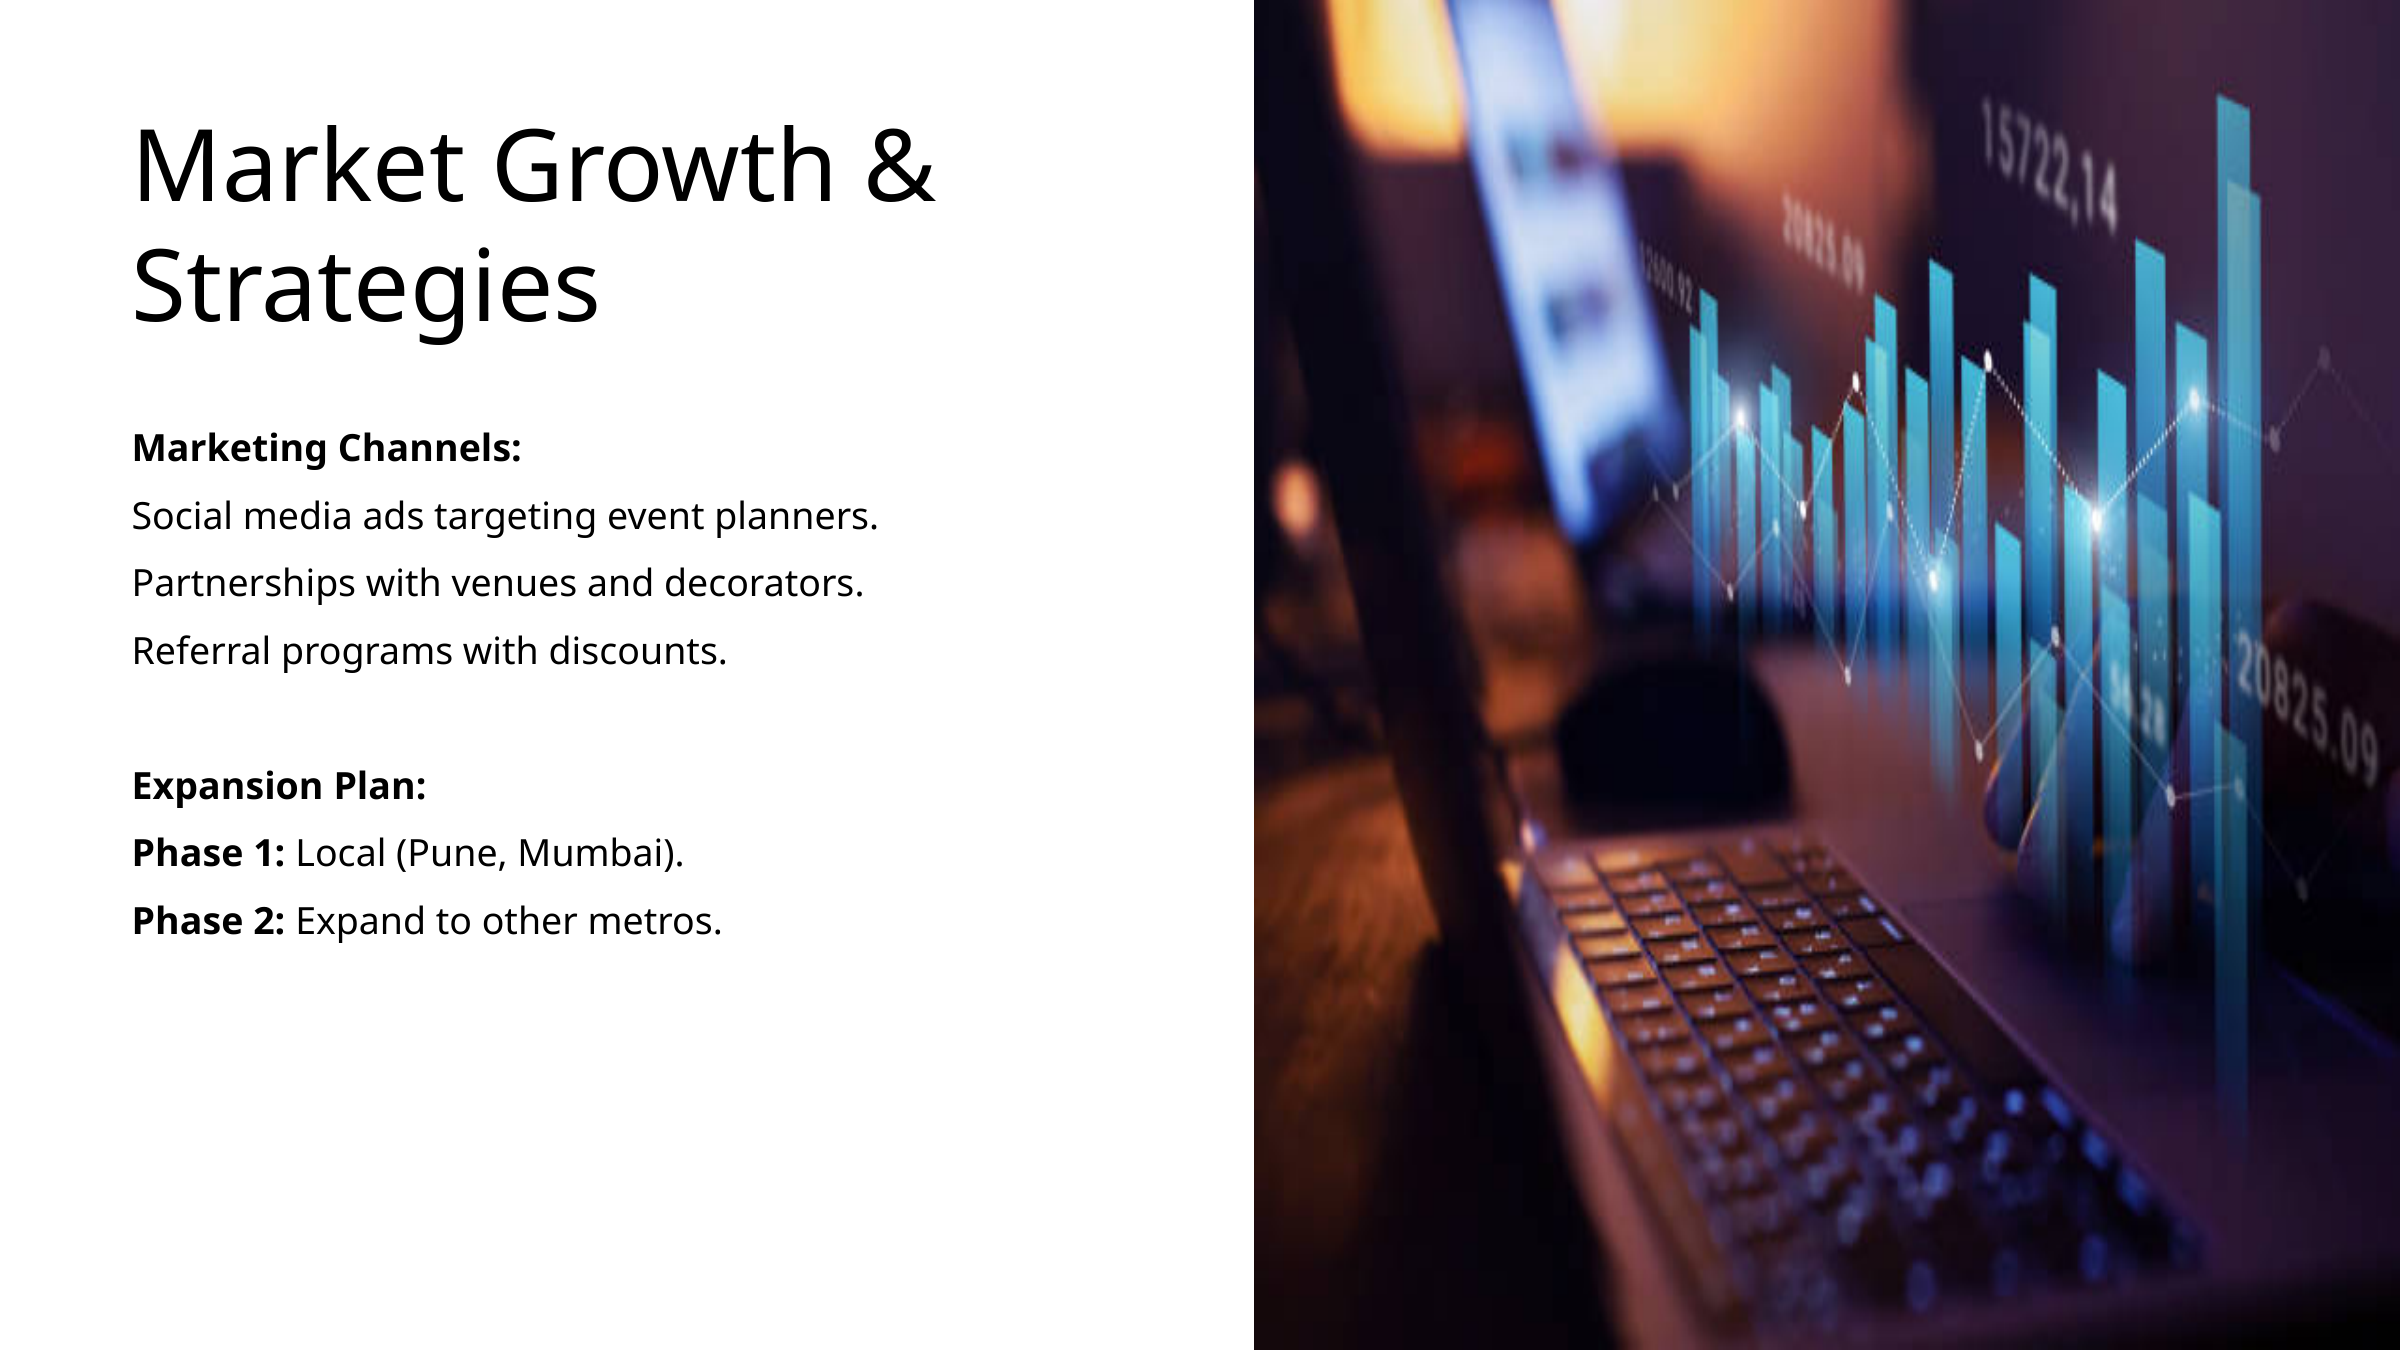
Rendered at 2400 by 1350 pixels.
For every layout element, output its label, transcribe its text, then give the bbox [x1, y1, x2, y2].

picture [1254, 0, 2400, 1350]
text_box Marketing Channels: Social media ads targeting event planners. Partnerships with venues and decorators. Referral programs with discounts. Expansion Plan: Phase 1: Local (Pune, Mumbai). Phase 2: Expand to other metros. [116, 394, 1099, 950]
text_box Market Growth & Strategies [116, 94, 1076, 349]
